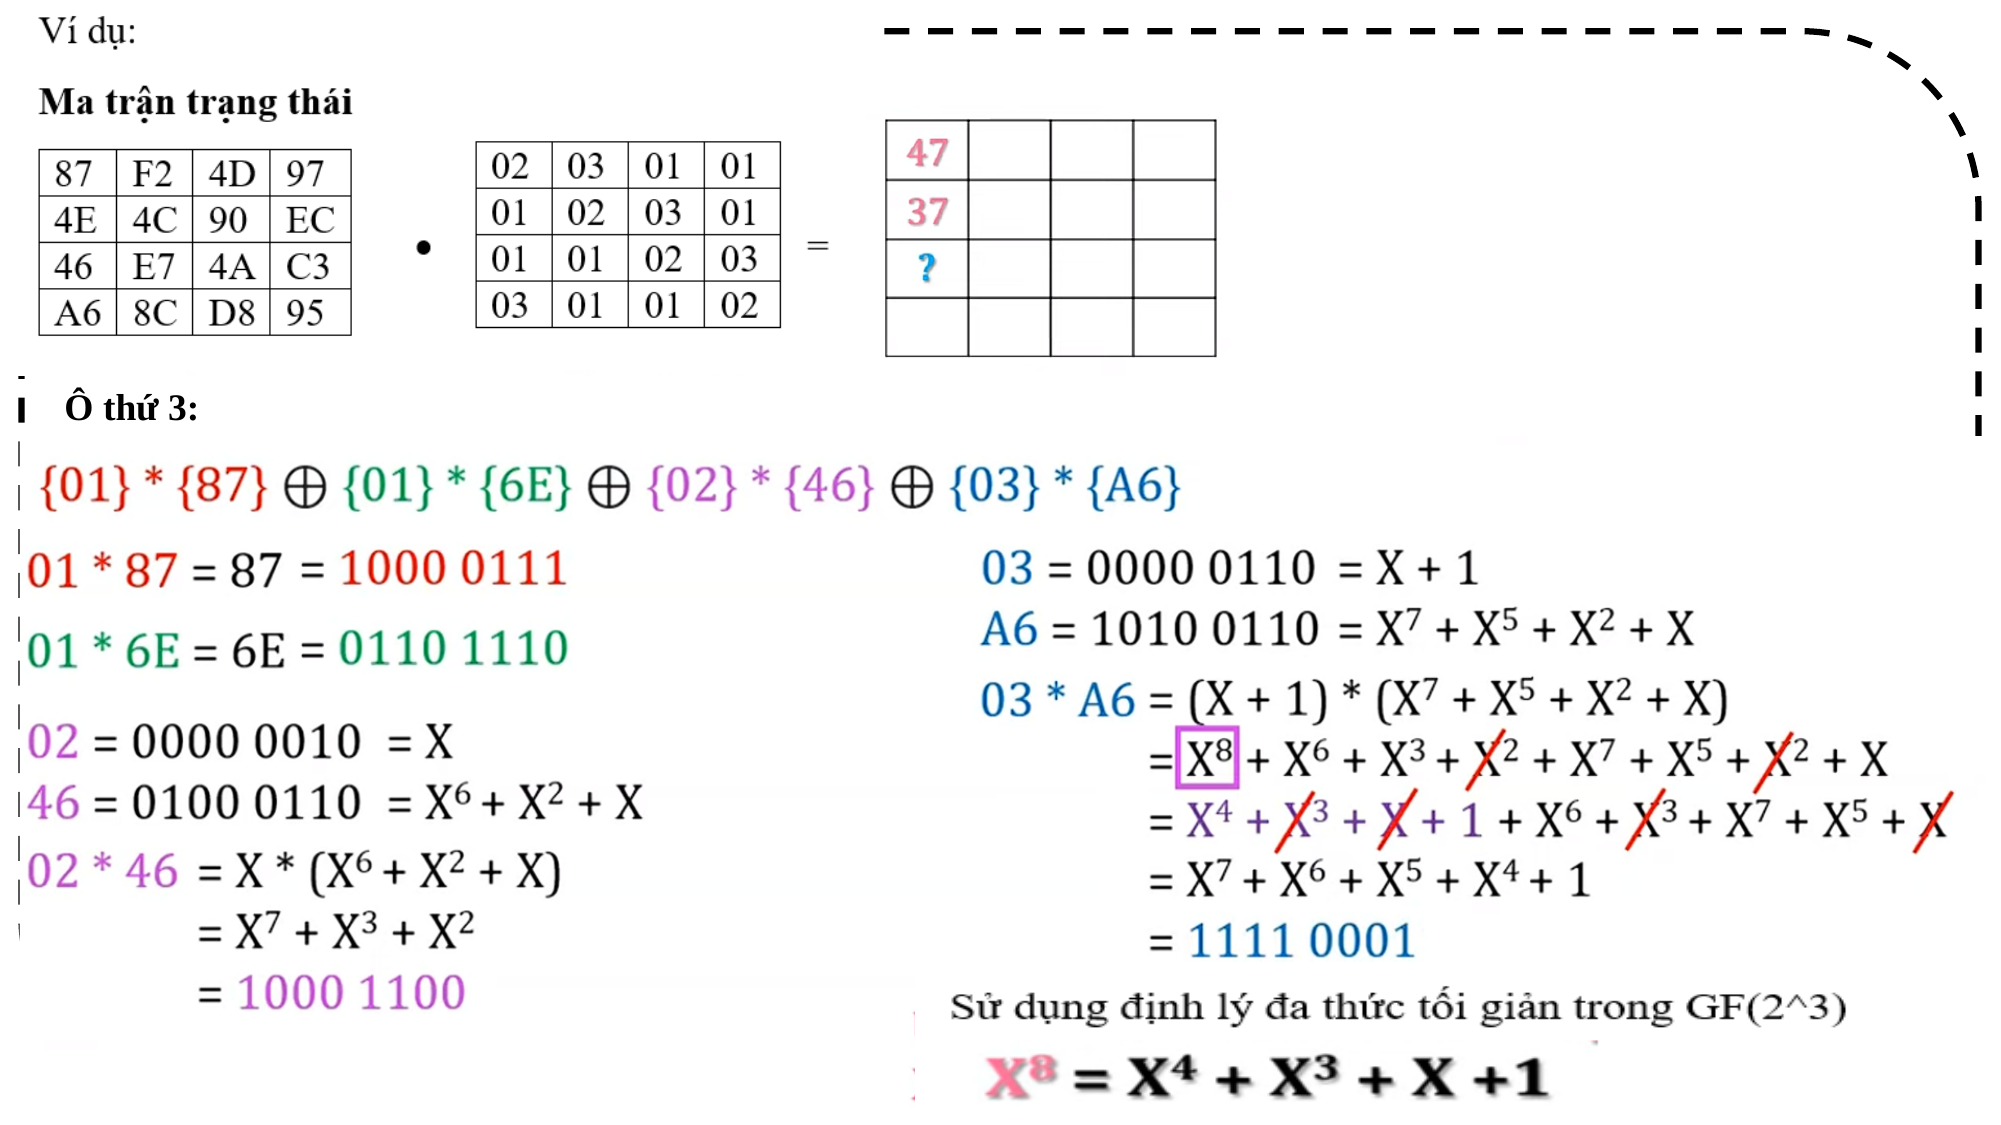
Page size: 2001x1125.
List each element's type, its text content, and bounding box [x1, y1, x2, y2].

text_box Ô thứ 3: [49, 376, 215, 436]
picture [19, 436, 1985, 1125]
picture [0, 0, 1241, 376]
